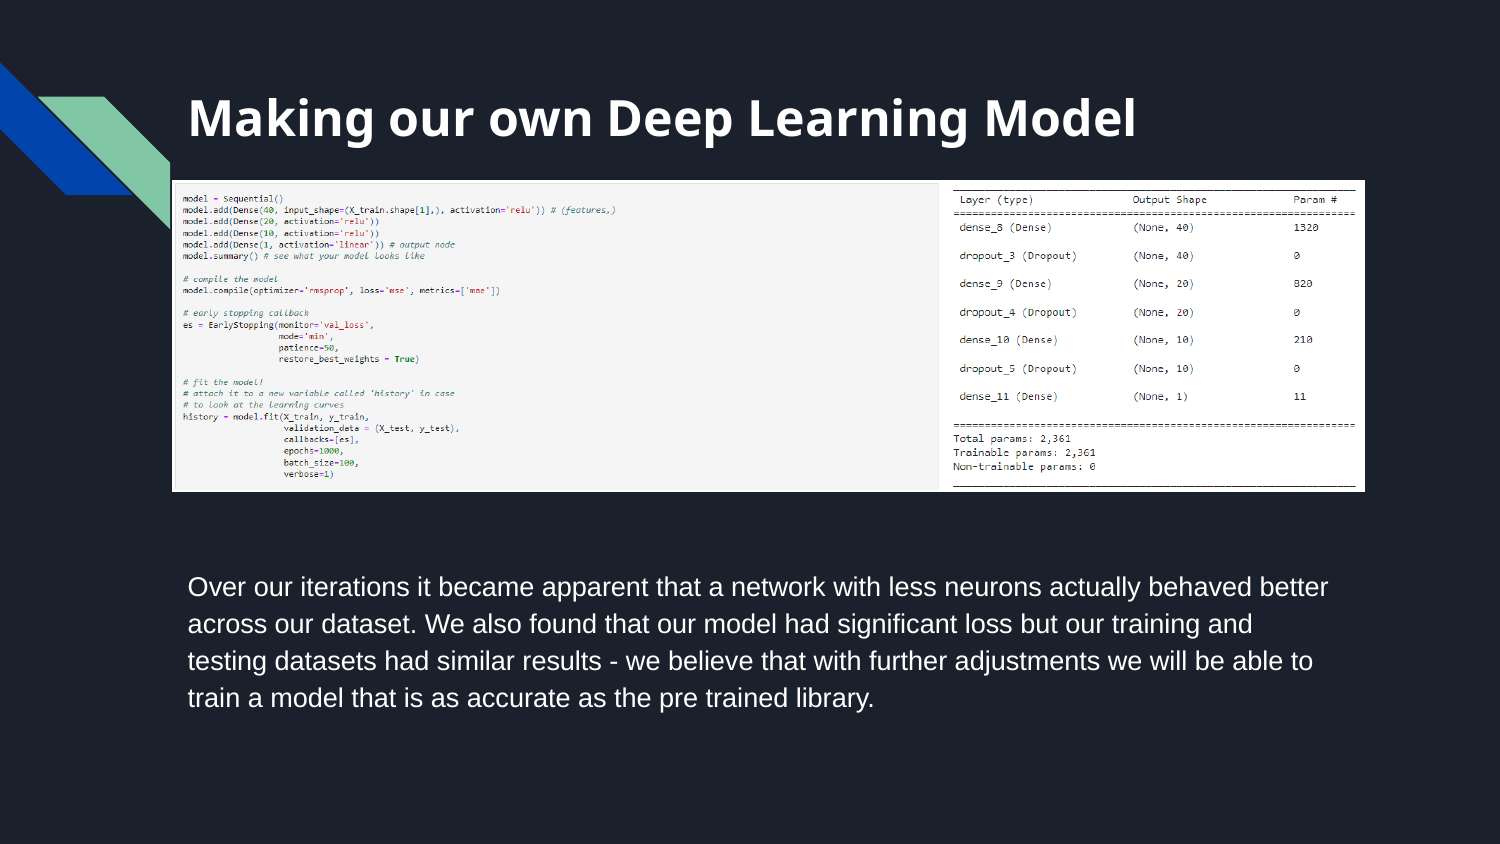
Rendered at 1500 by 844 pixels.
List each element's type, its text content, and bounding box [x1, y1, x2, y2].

picture [172, 180, 1365, 492]
list Over our iterations it became apparent that a network with less neurons actually behaved better across our dataset. We also found that our model had significant loss but our training and testing datasets had similar results - we believe that with further adjustments we will be able to train a model that is as accurate as the pre trained library. [172, 549, 1349, 761]
title Making our own Deep Learning Model [172, 71, 1328, 180]
